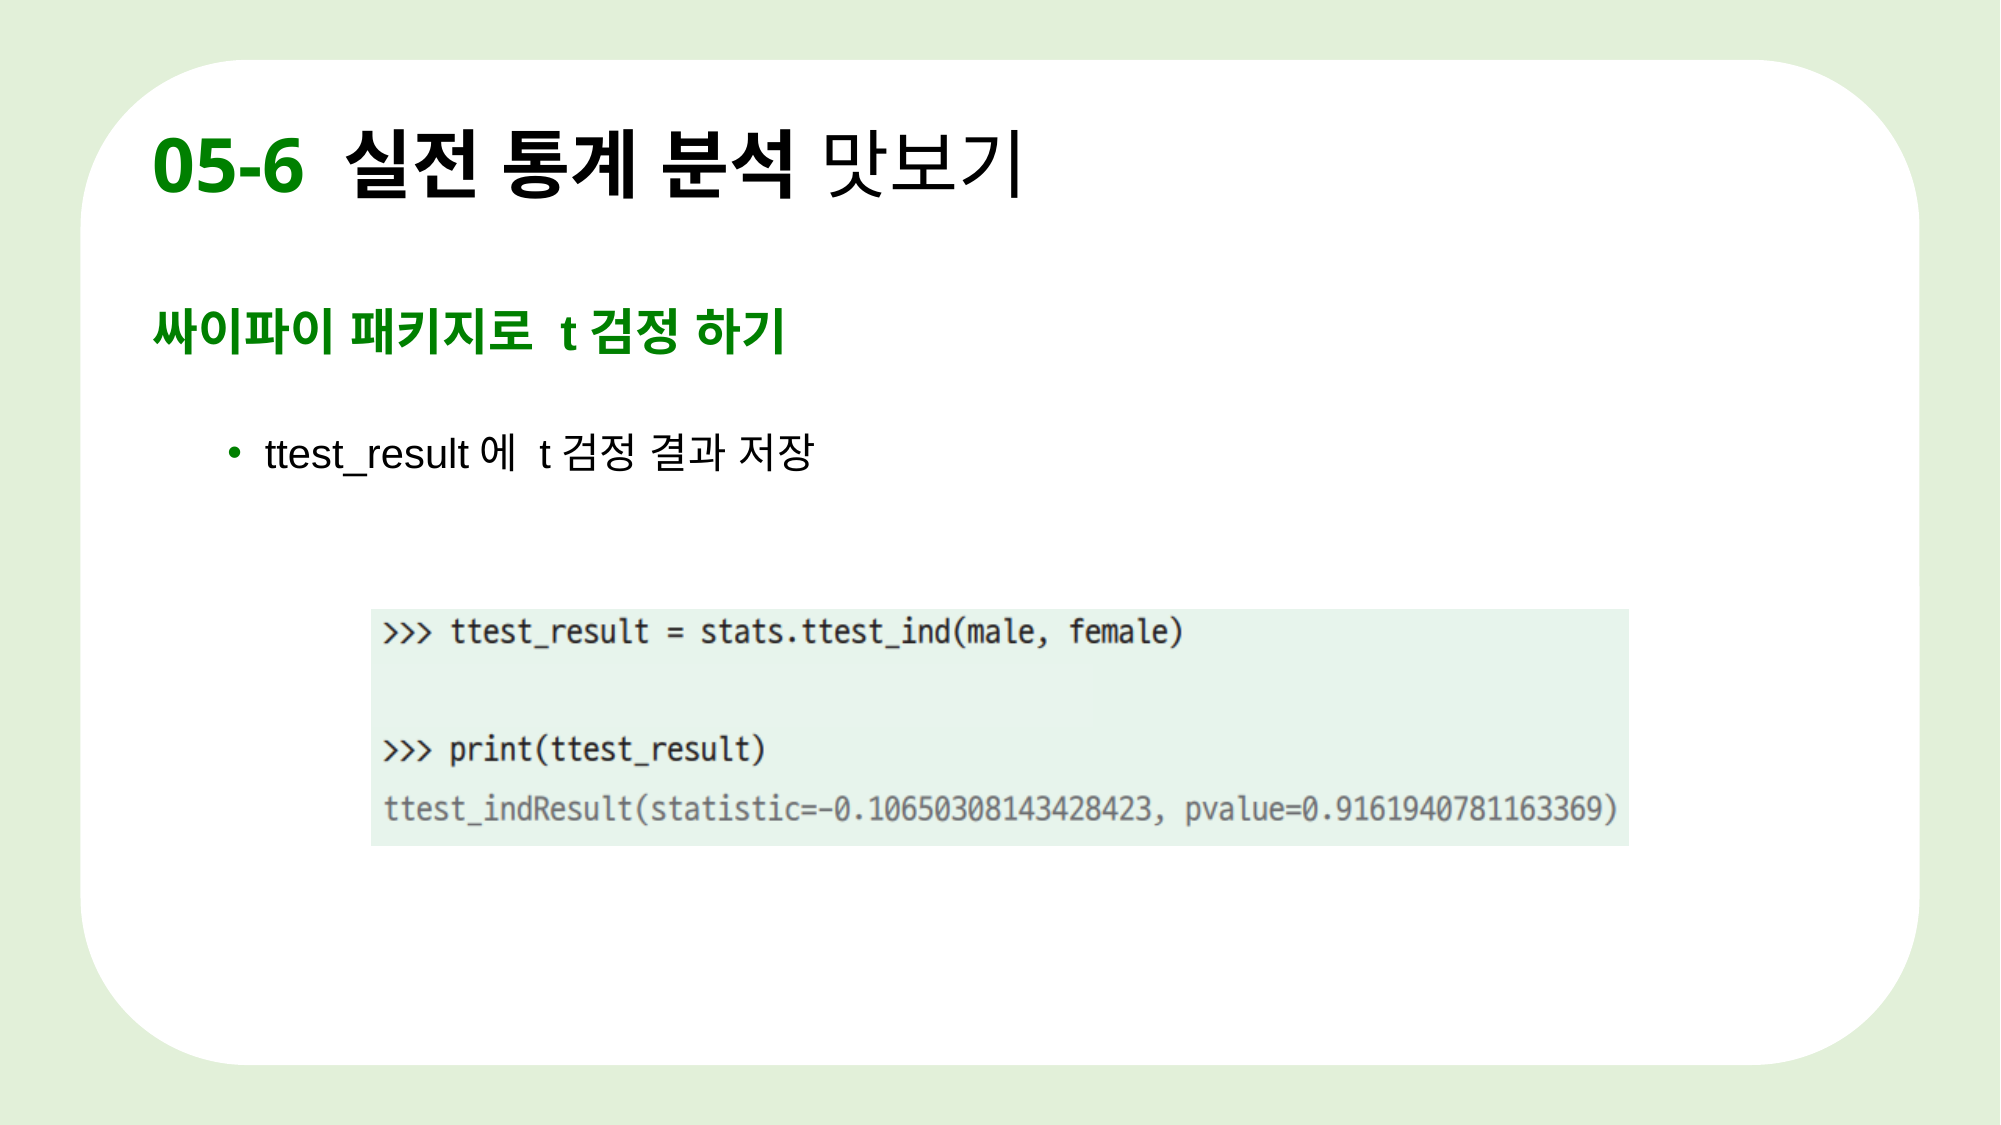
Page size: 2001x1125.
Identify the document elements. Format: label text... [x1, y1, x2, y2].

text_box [371, 609, 1629, 846]
list 싸이파이 패키지로 t검정 하기 ttest_result에 t검정 결과 저장 [137, 299, 1863, 1014]
title 05-6 실전 통계 분석 맛보기 [137, 59, 1863, 278]
